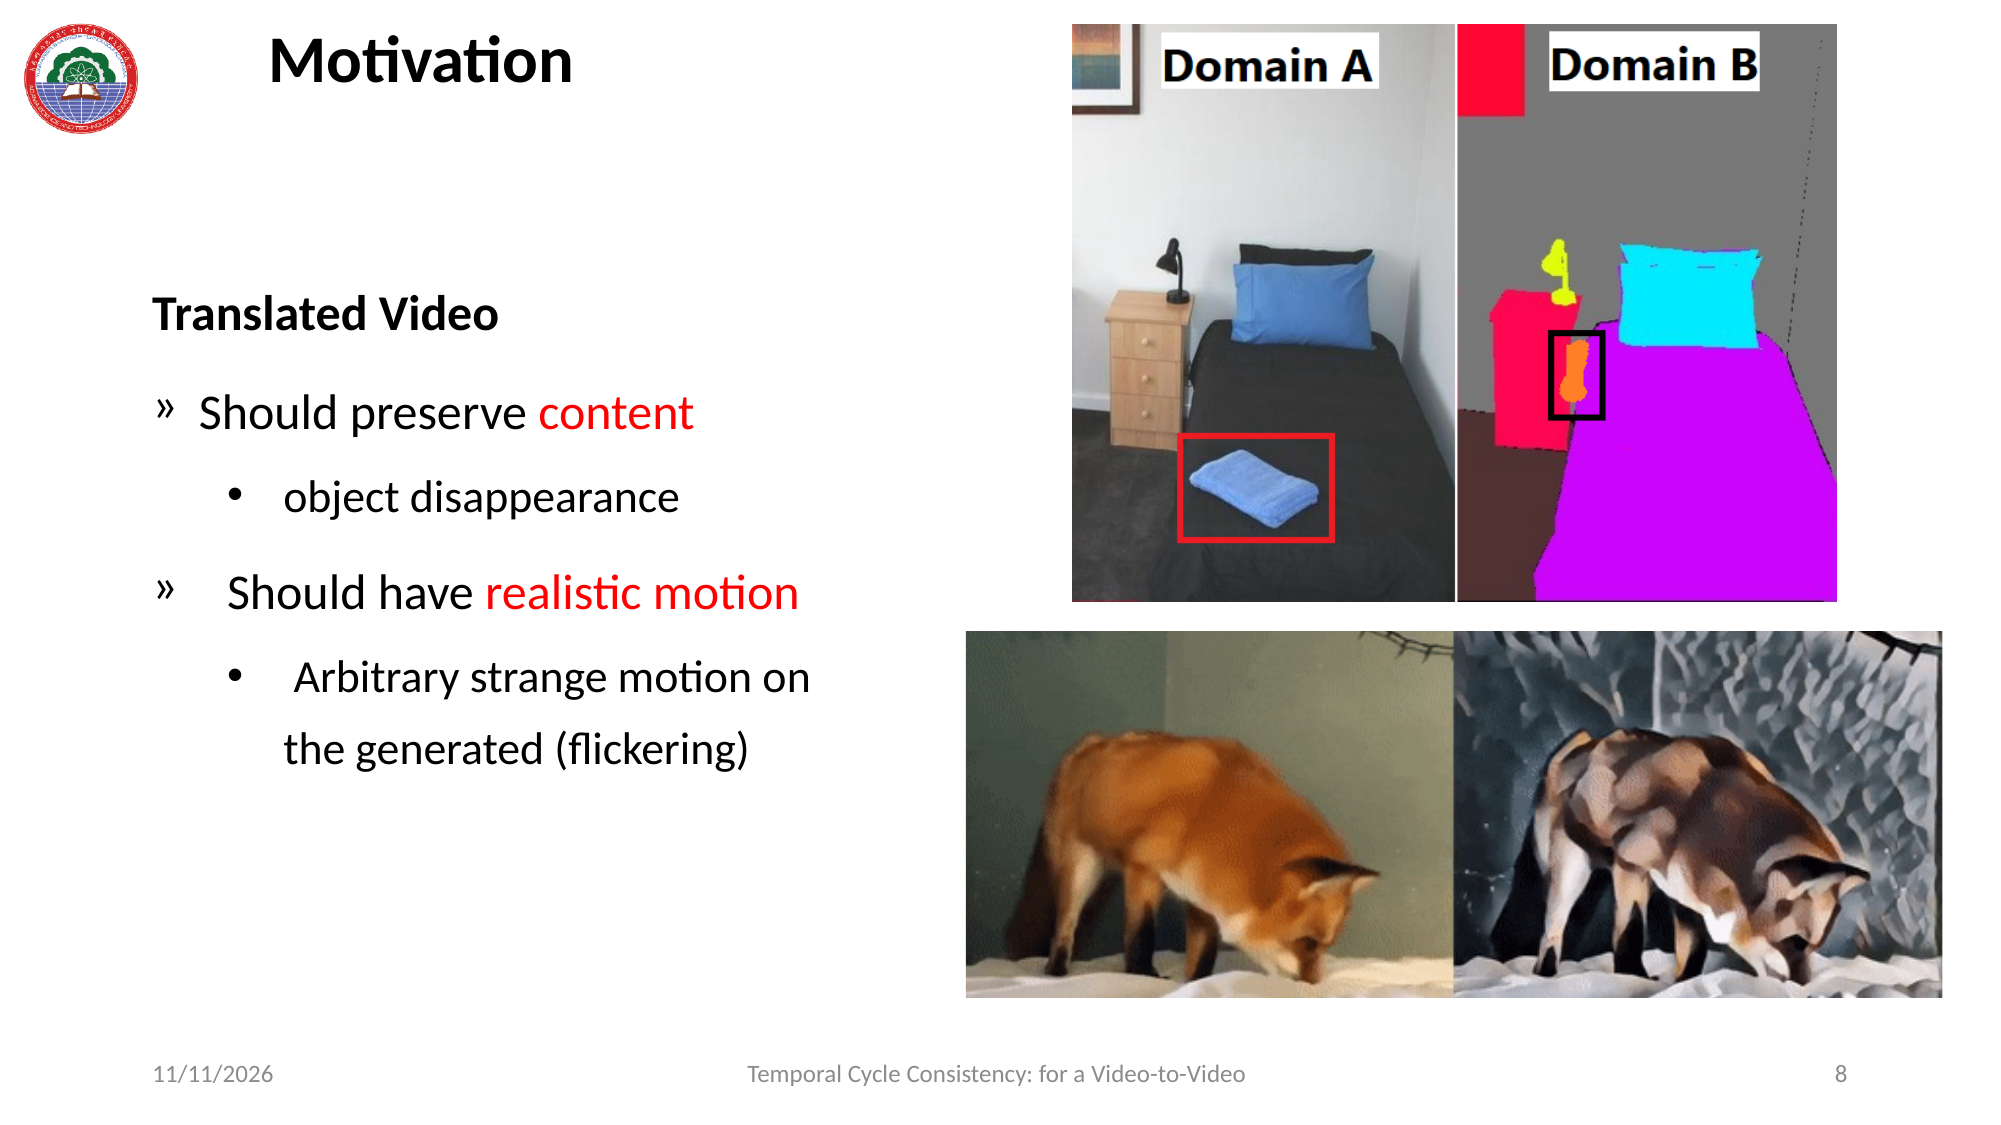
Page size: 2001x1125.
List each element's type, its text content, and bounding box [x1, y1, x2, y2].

picture [965, 631, 1943, 998]
footer Temporal Cycle Consistency: for a Video-to-Video [662, 1042, 1338, 1103]
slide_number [137, 1042, 588, 1103]
title Motivation [252, 22, 1863, 161]
picture [1072, 24, 1837, 602]
picture [24, 22, 138, 134]
slide_number 8 [1412, 1042, 1863, 1103]
list Translated Video Should preserve content object disappearance Should have realistic motion Arbitrary strange motion on the generated (flickering) [136, 254, 851, 881]
